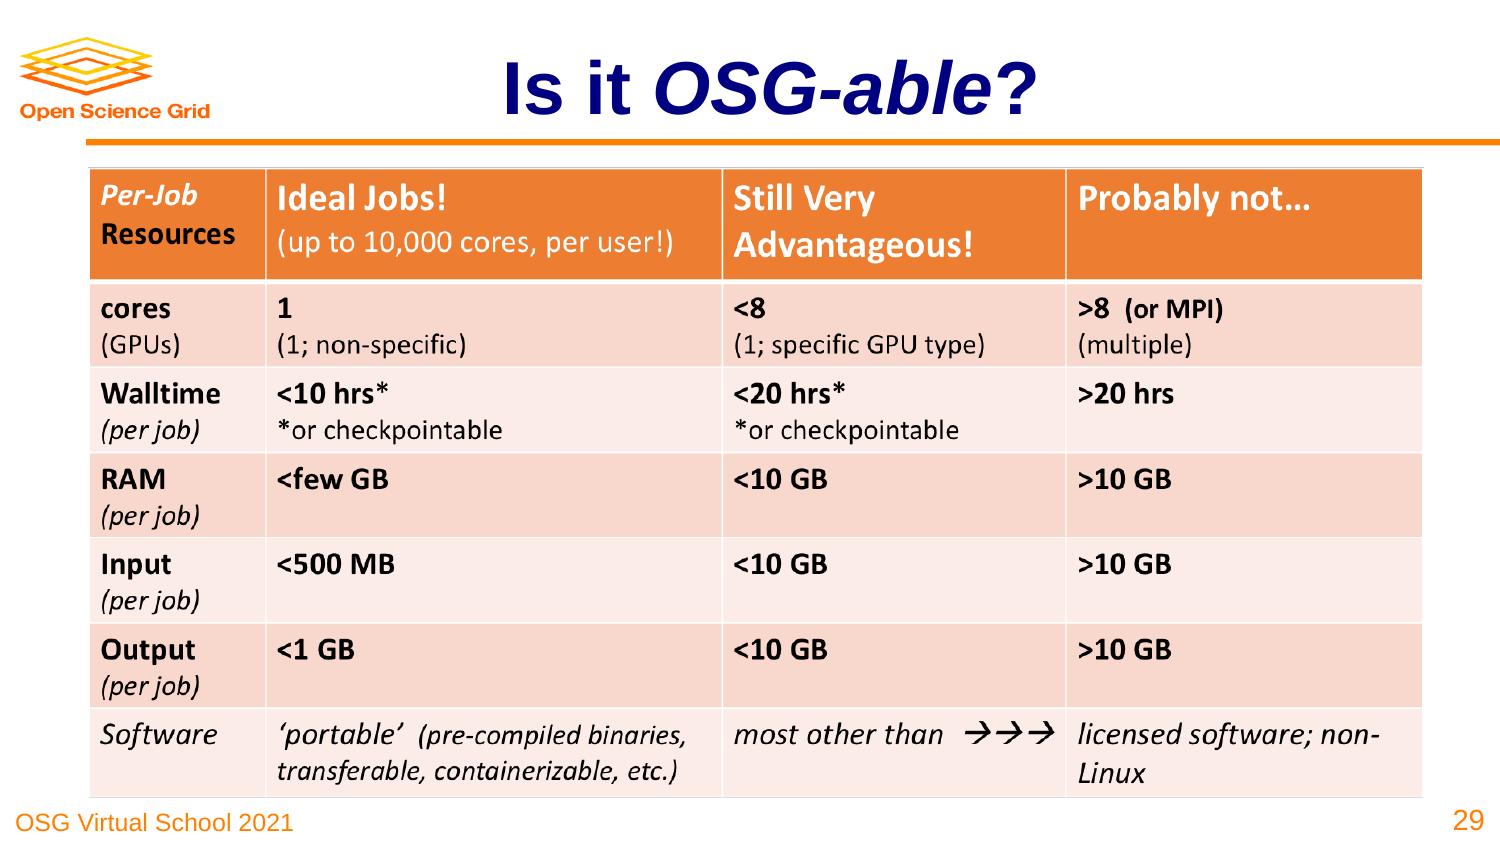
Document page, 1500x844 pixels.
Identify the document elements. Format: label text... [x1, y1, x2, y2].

picture [87, 161, 1427, 810]
title Is it OSG-able? [201, 14, 1342, 155]
picture [0, 20, 201, 134]
slide_number 29 [1430, 787, 1500, 844]
